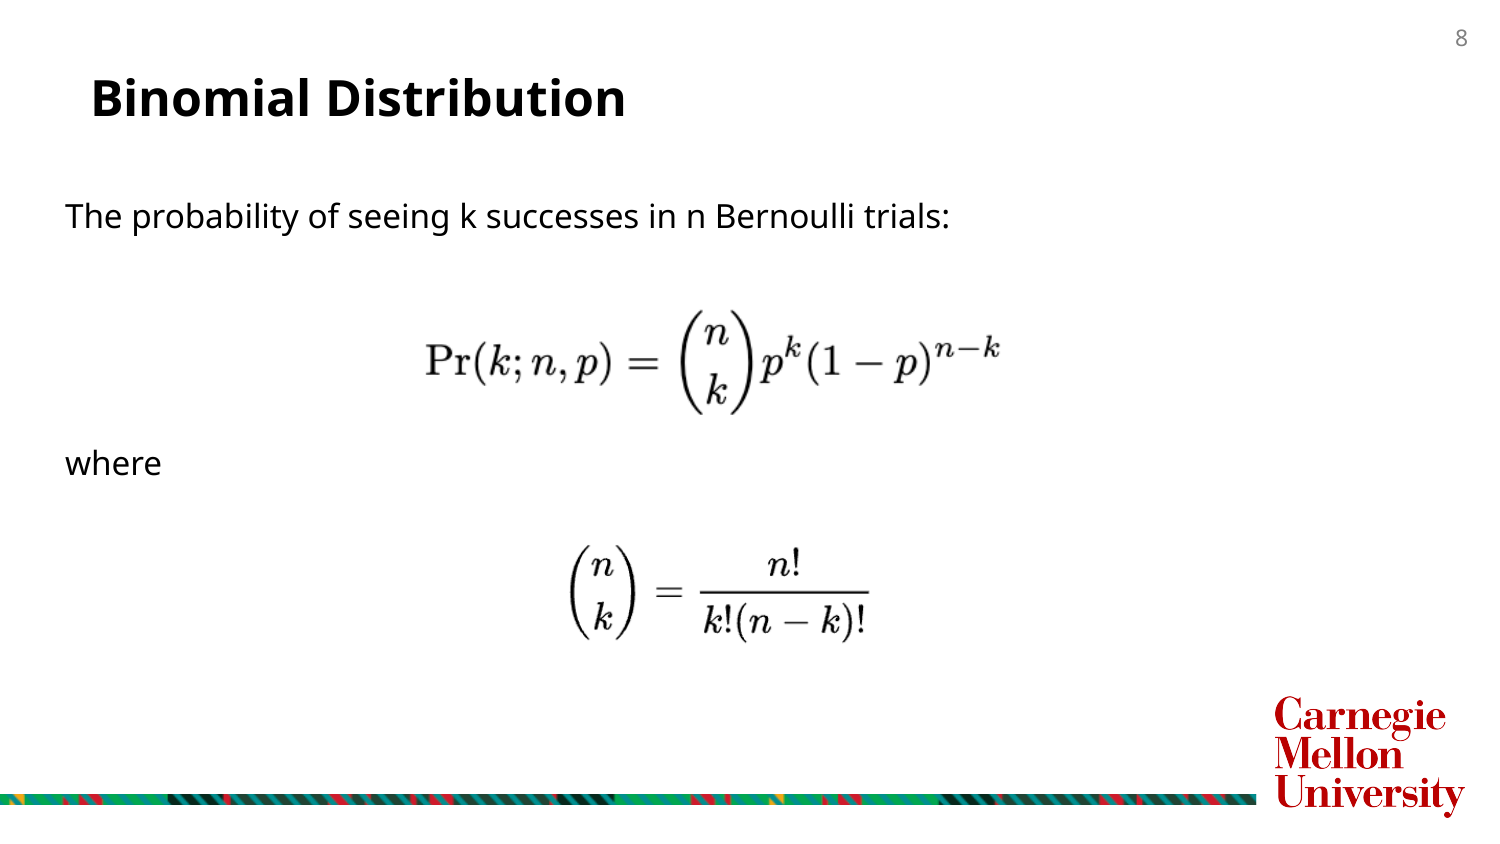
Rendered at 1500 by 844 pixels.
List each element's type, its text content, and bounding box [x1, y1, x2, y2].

picture [1275, 696, 1465, 818]
title Binomial Distribution [75, 59, 1425, 160]
picture [0, 794, 1257, 805]
picture [378, 259, 1069, 466]
picture [512, 518, 930, 657]
list The probability of seeing k successes in n Bernoulli trials: where [50, 187, 1313, 750]
